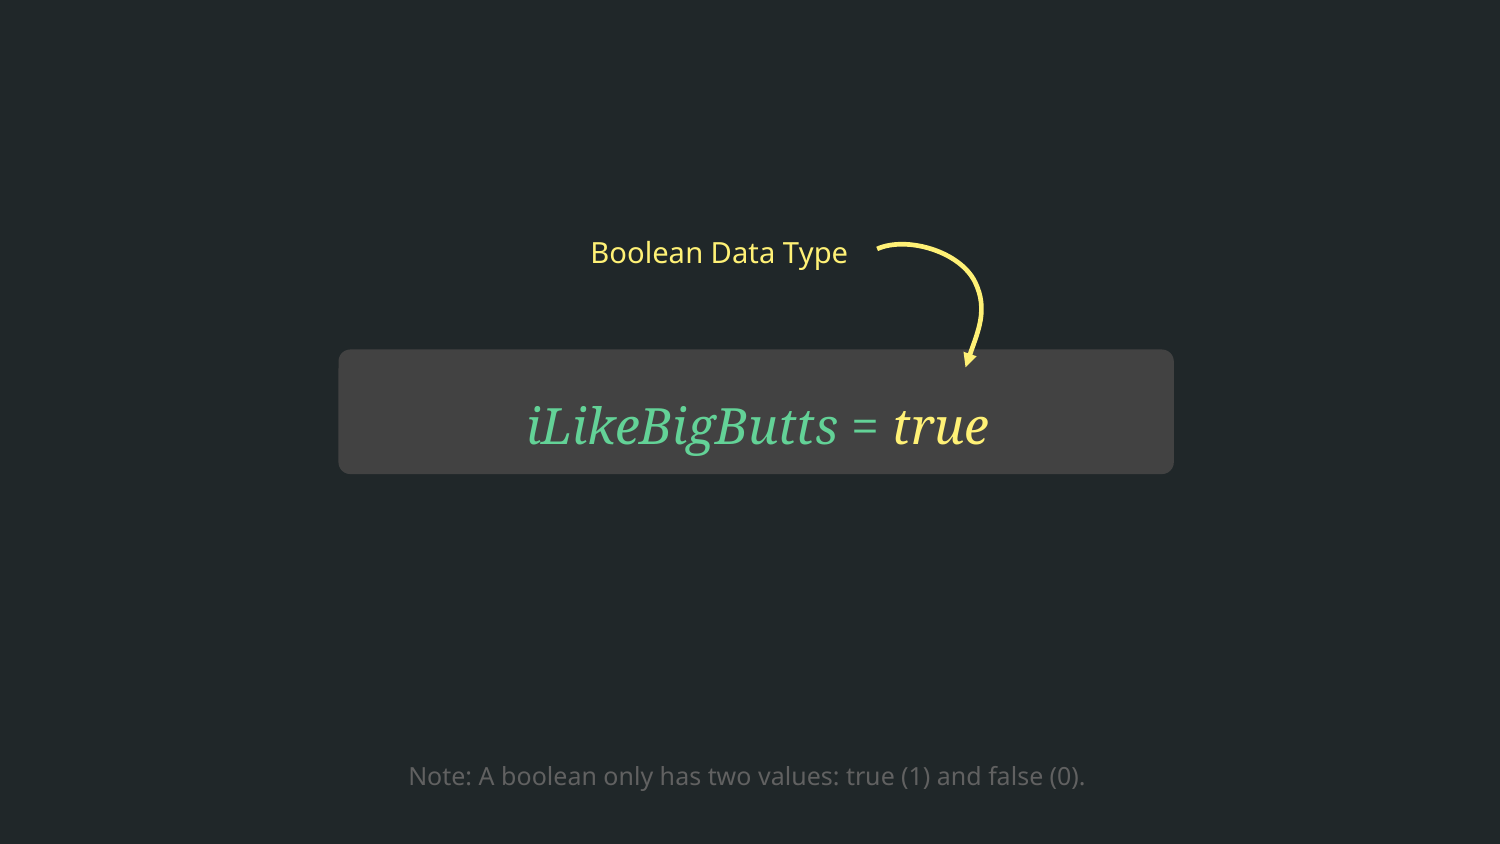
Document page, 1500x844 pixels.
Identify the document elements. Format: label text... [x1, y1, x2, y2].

text_box Boolean Data Type [570, 214, 864, 292]
text_box Note: A boolean only has two values: true (1) and false (0). [59, 740, 1436, 807]
title iLikeBigButts = true [80, 86, 1436, 740]
text_box [877, 244, 982, 368]
